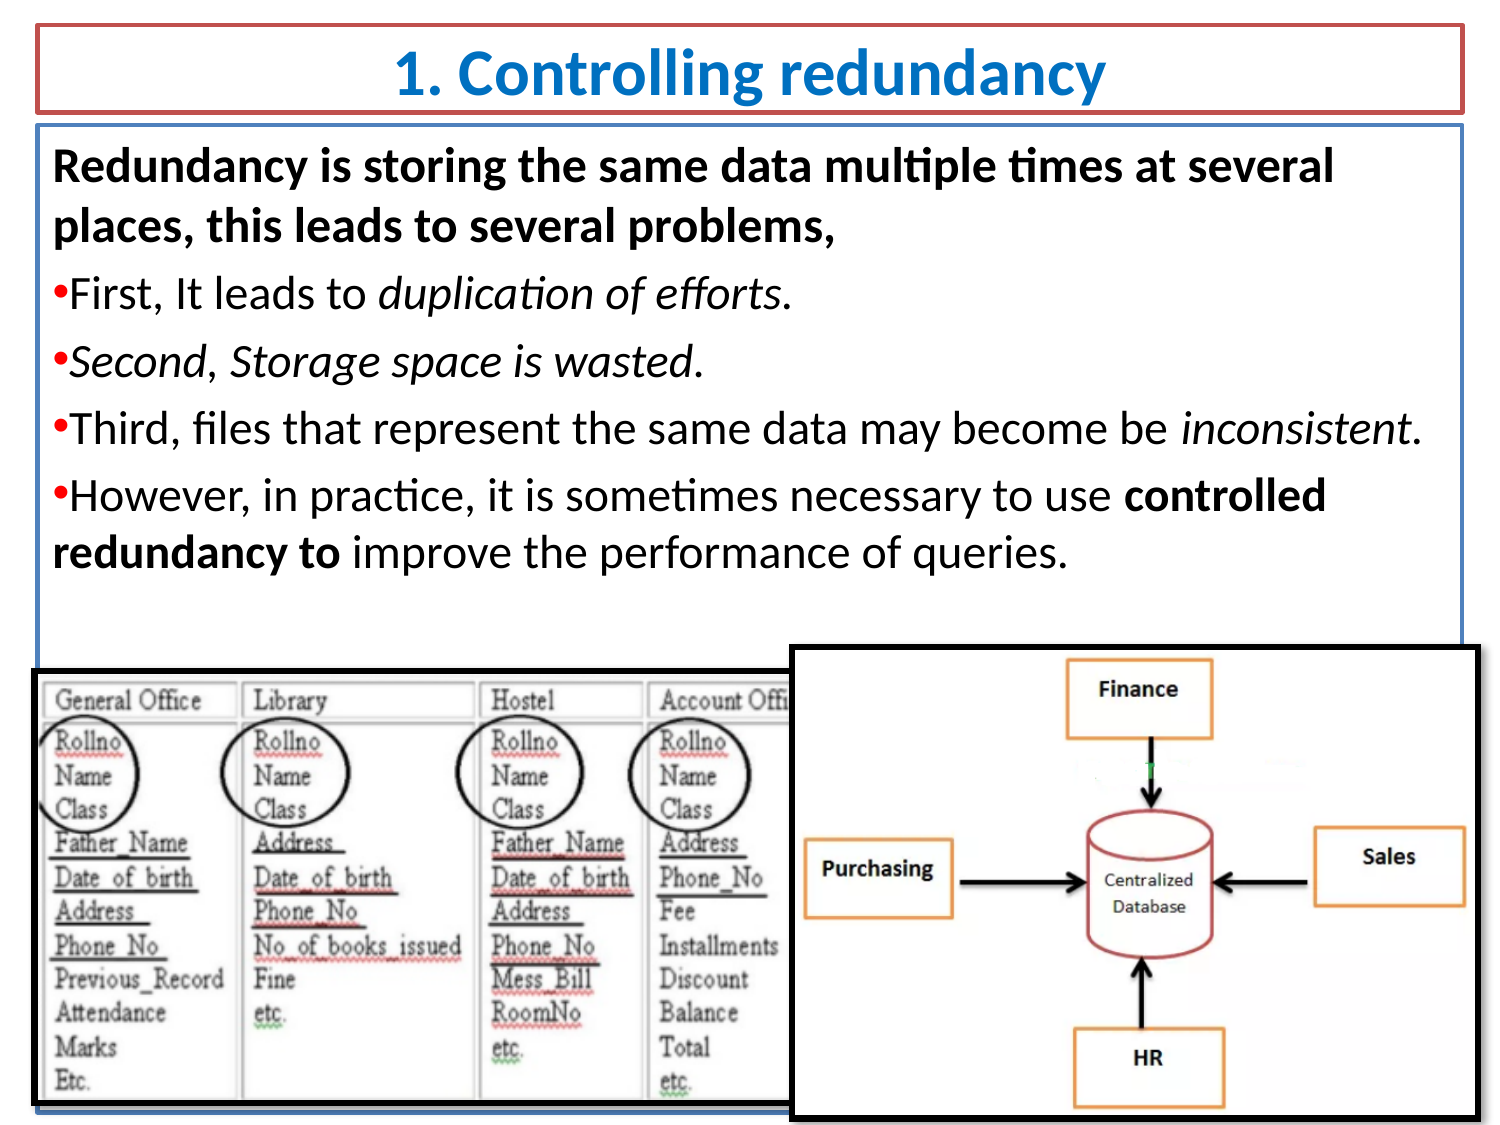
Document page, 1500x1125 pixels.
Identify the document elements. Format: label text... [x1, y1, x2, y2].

picture [37, 649, 1476, 1116]
text_box Redundancy is storing the same data multiple times at several places, this leads to several problems, First, It leads to duplication of efforts. Second, Storage space is wasted. Third, files that represent the same data may become be inconsistent. However, in practice, it is sometimes necessary to use controlled redundancy to improve the performance of queries. [35, 123, 1464, 667]
title 1. Controlling redundancy [35, 23, 1465, 115]
